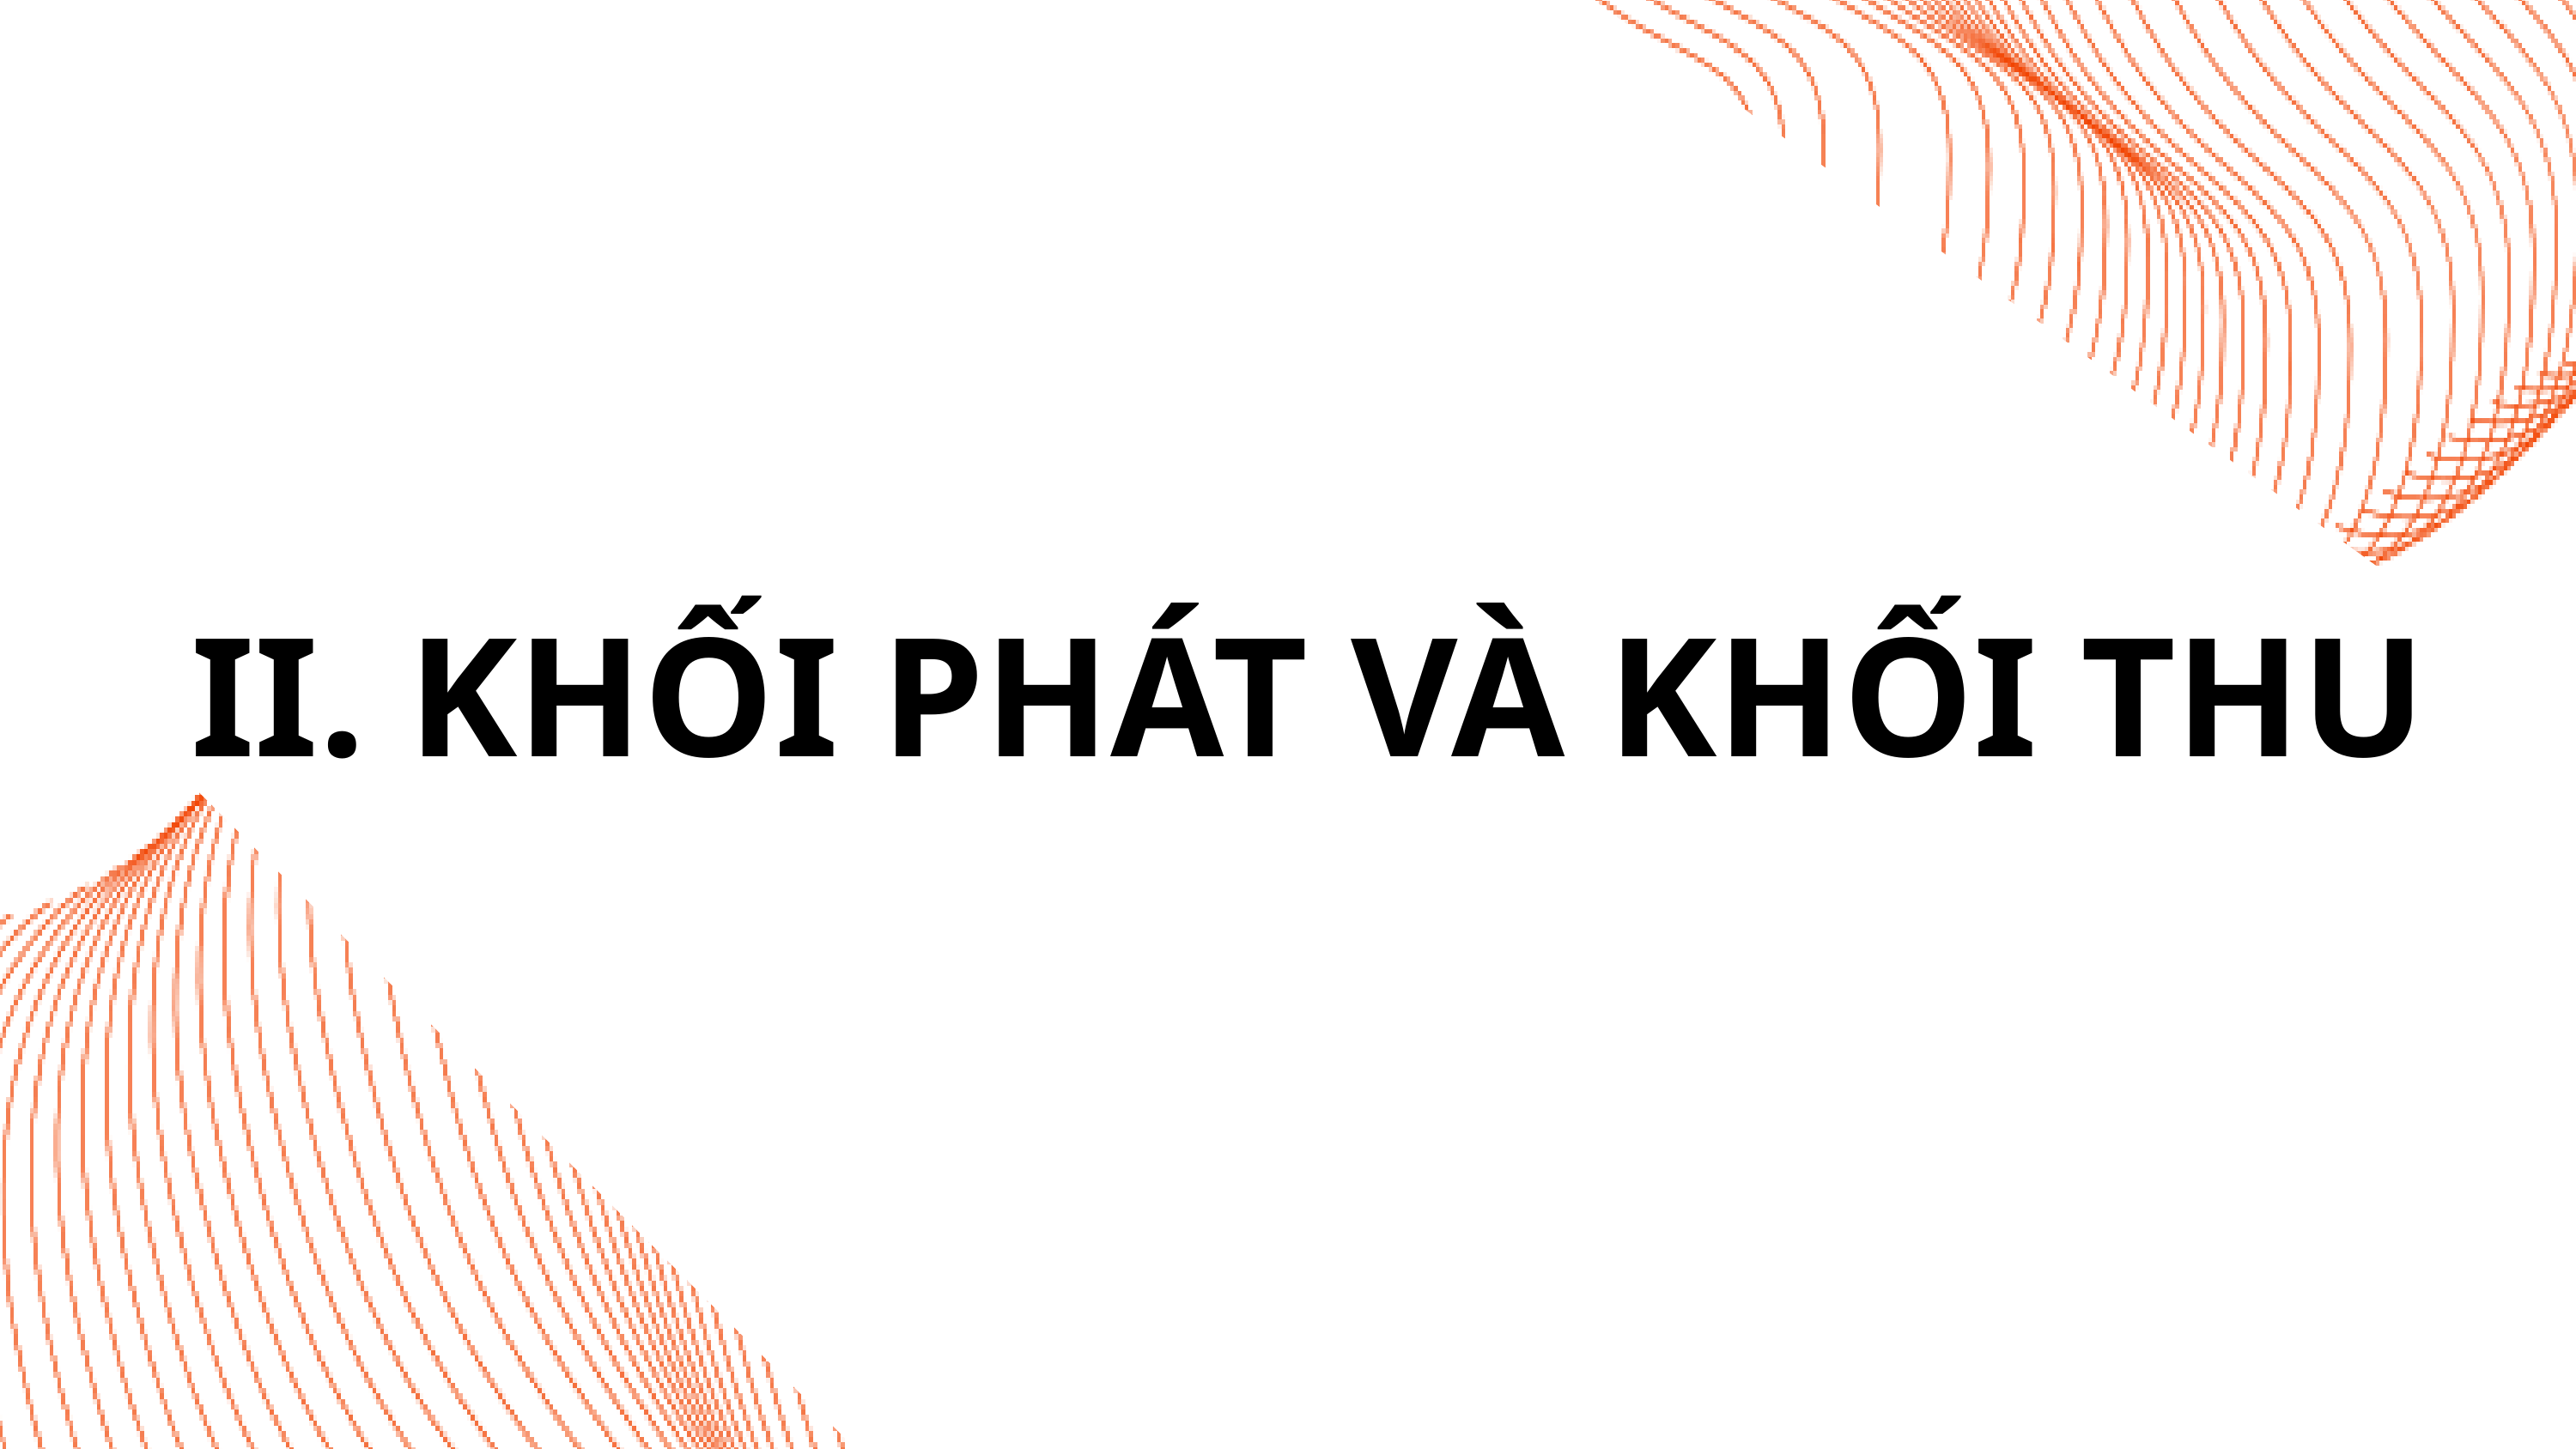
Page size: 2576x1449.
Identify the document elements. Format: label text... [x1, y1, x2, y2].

text_box II. KHỐI PHÁT VÀ KHỐI THU [186, 559, 2432, 790]
text_box [0, 593, 856, 1449]
text_box [1593, 0, 2576, 711]
